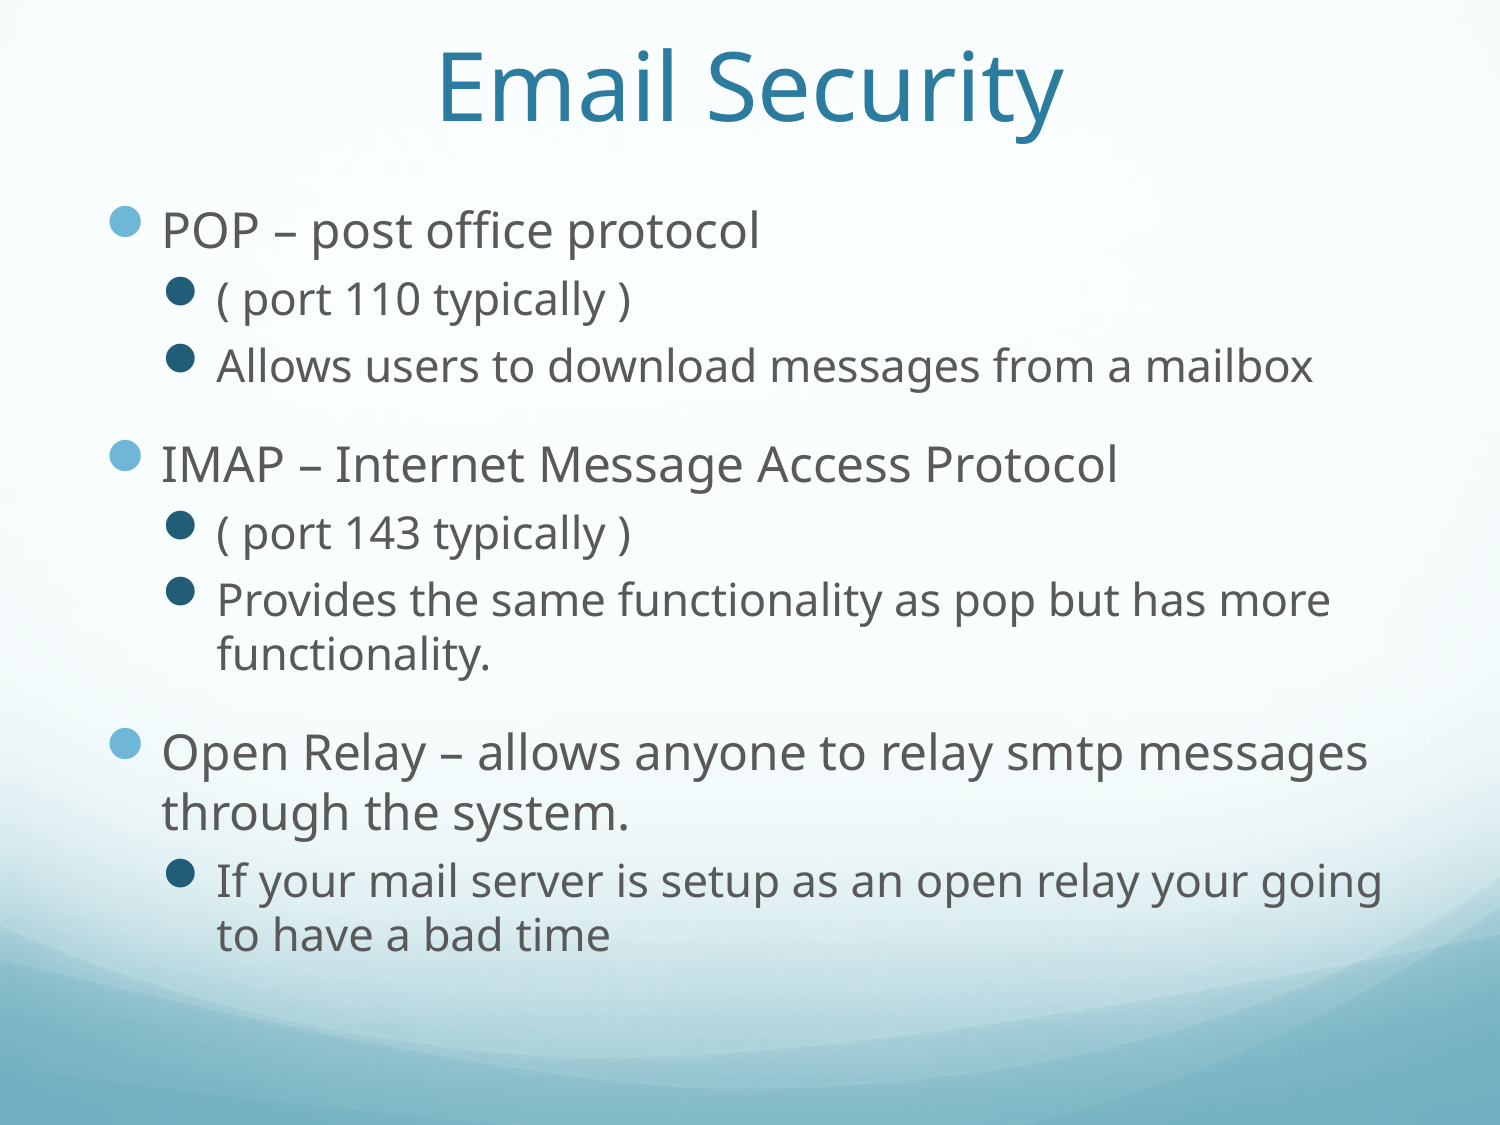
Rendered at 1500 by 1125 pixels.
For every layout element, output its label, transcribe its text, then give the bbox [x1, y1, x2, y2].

title Email Security [90, 17, 1410, 148]
list POP – post office protocol ( port 110 typically ) Allows users to download messages from a mailbox IMAP – Internet Message Access Protocol ( port 143 typically ) Provides the same functionality as pop but has more functionality. Open Relay – allows anyone to relay smtp messages through the system. If your mail server is setup as an open relay your going to have a bad time [90, 191, 1410, 975]
